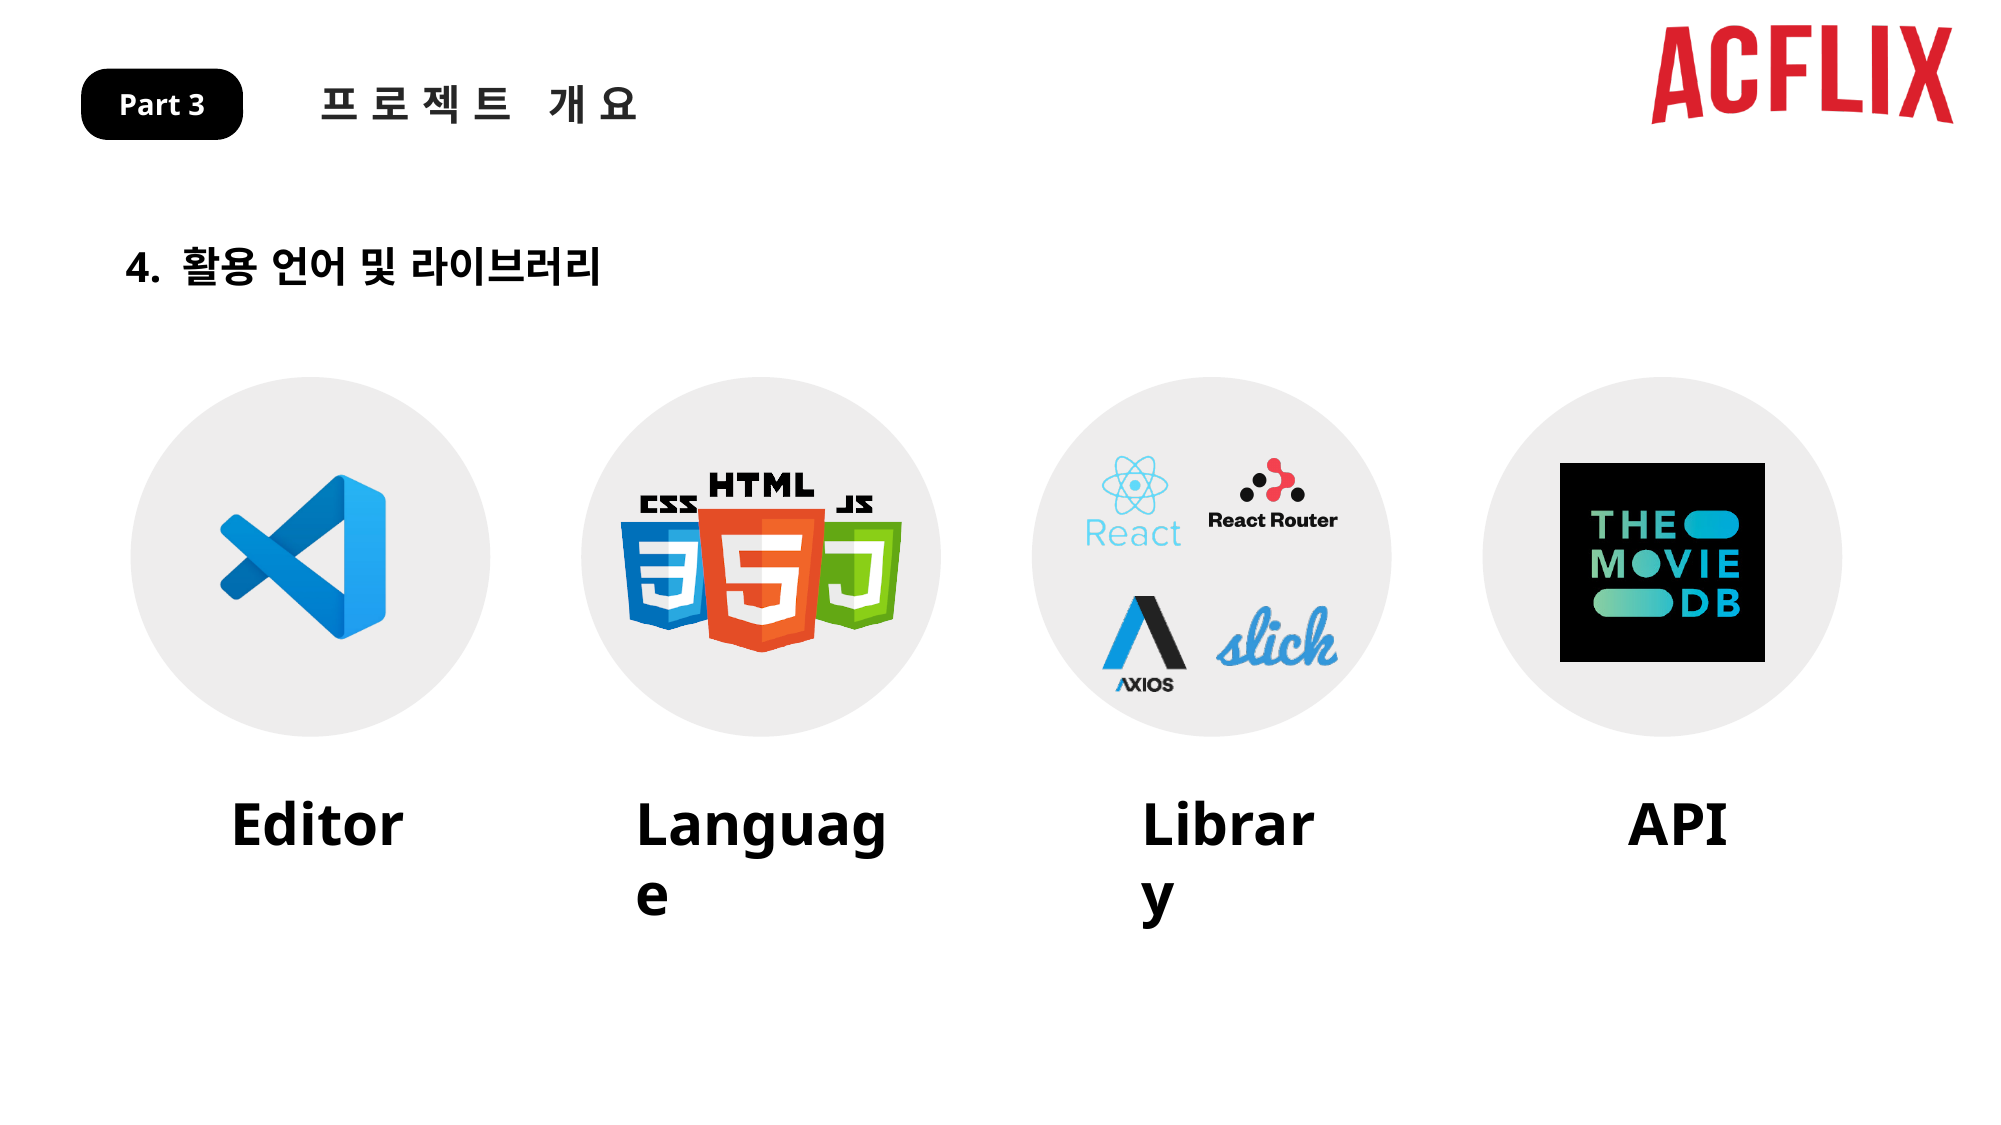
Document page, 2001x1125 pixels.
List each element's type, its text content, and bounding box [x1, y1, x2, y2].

text_box [1030, 375, 1393, 738]
picture [190, 444, 417, 670]
text_box [80, 67, 245, 141]
picture [1648, 4, 1956, 136]
picture [1560, 463, 1765, 662]
text_box Editor [215, 779, 426, 865]
picture [1201, 598, 1354, 675]
text_box 4. 활용 언어 및 라이브러리 [110, 223, 1265, 299]
picture [1057, 437, 1338, 563]
text_box Library [1126, 779, 1364, 935]
text_box Part 3 [104, 79, 221, 129]
picture [1102, 596, 1187, 692]
text_box Language [620, 779, 931, 935]
text_box 프로젝트 개요 [305, 71, 654, 137]
picture [620, 472, 902, 653]
text_box [129, 375, 492, 738]
text_box API [1614, 779, 1824, 865]
text_box [1481, 375, 1844, 738]
text_box [580, 375, 942, 738]
